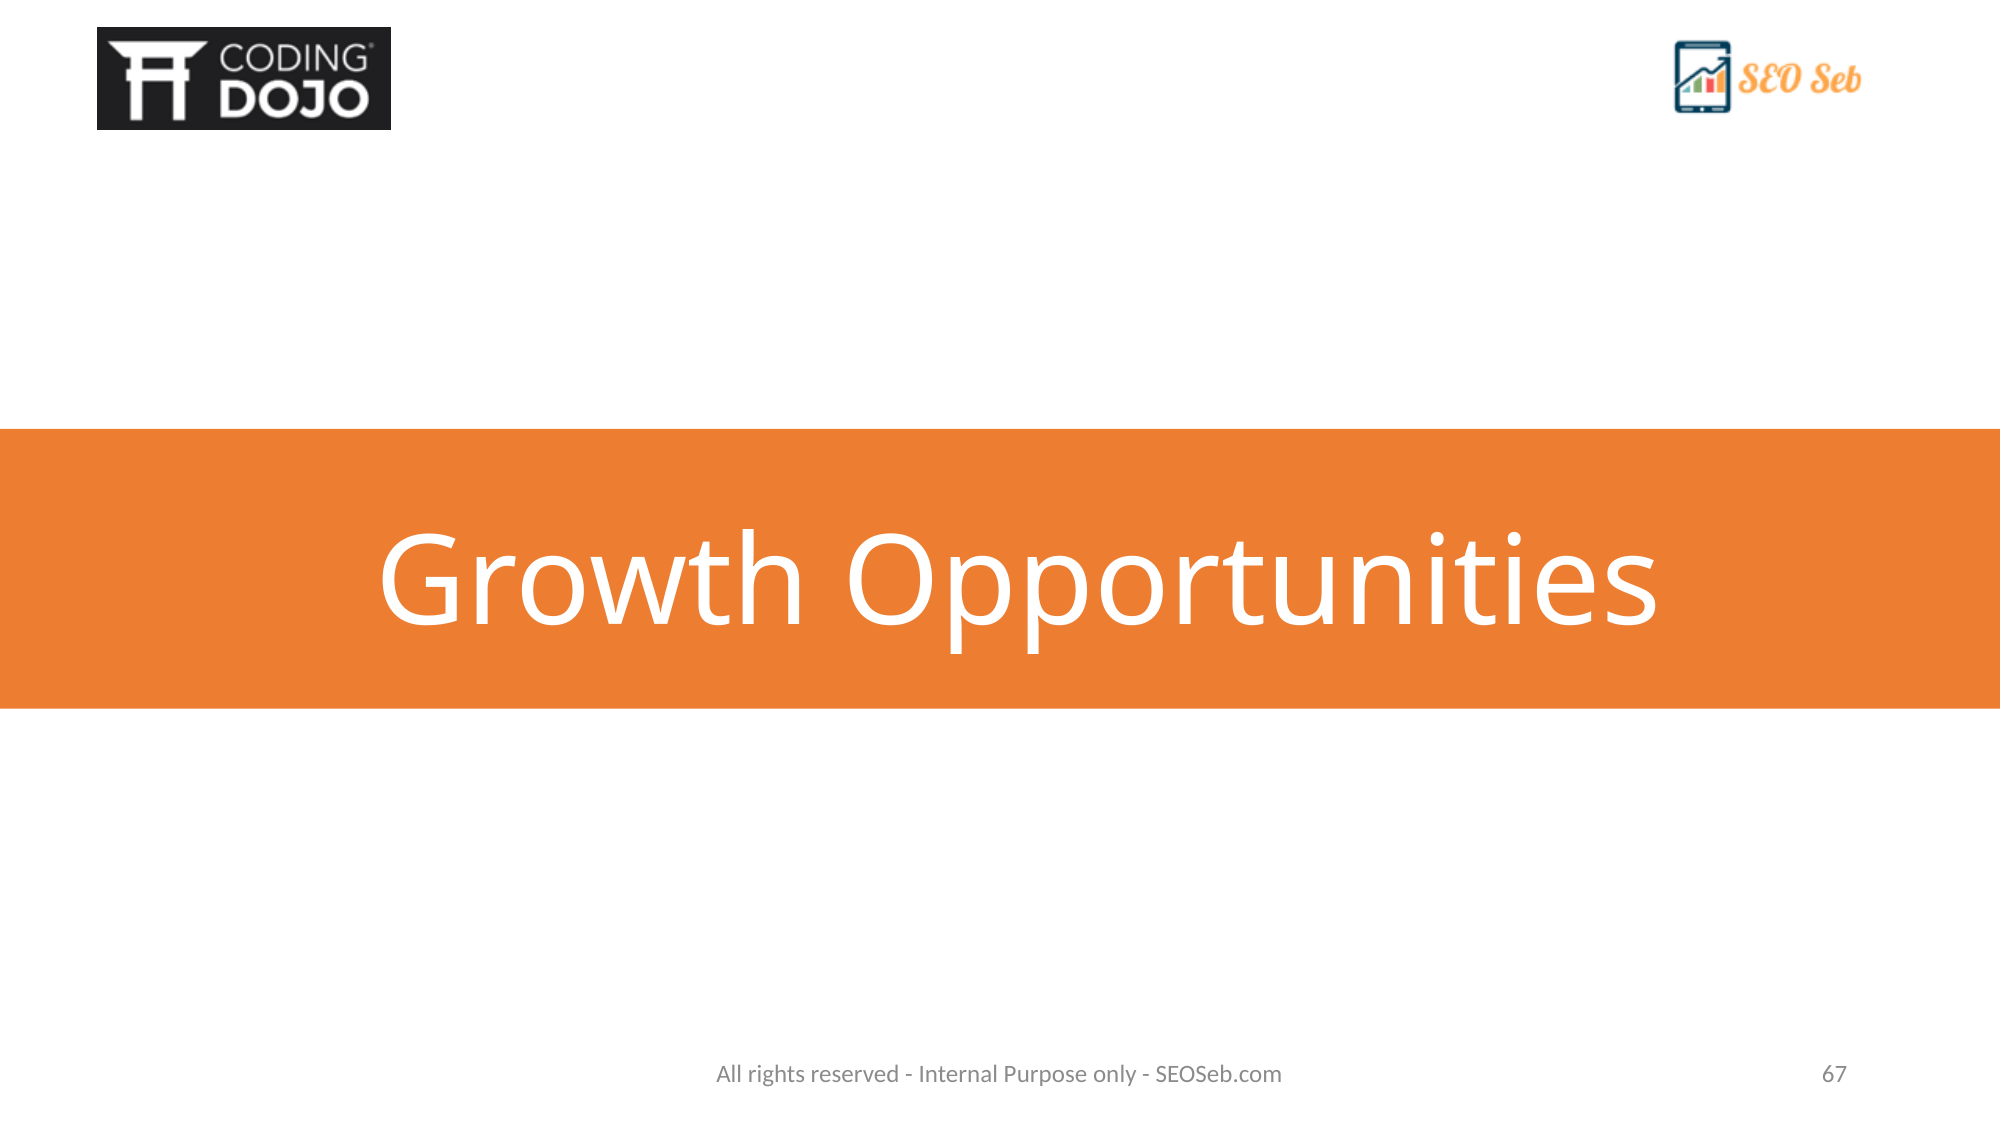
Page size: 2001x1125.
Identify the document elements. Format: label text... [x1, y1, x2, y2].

text_box [0, 428, 2000, 710]
title Growth Opportunities [268, 267, 1769, 660]
slide_number 67 [1412, 1042, 1863, 1103]
picture [1657, 27, 1881, 130]
picture [97, 27, 391, 130]
footer All rights reserved - Internal Purpose only - SEOSeb.com [662, 1042, 1338, 1103]
